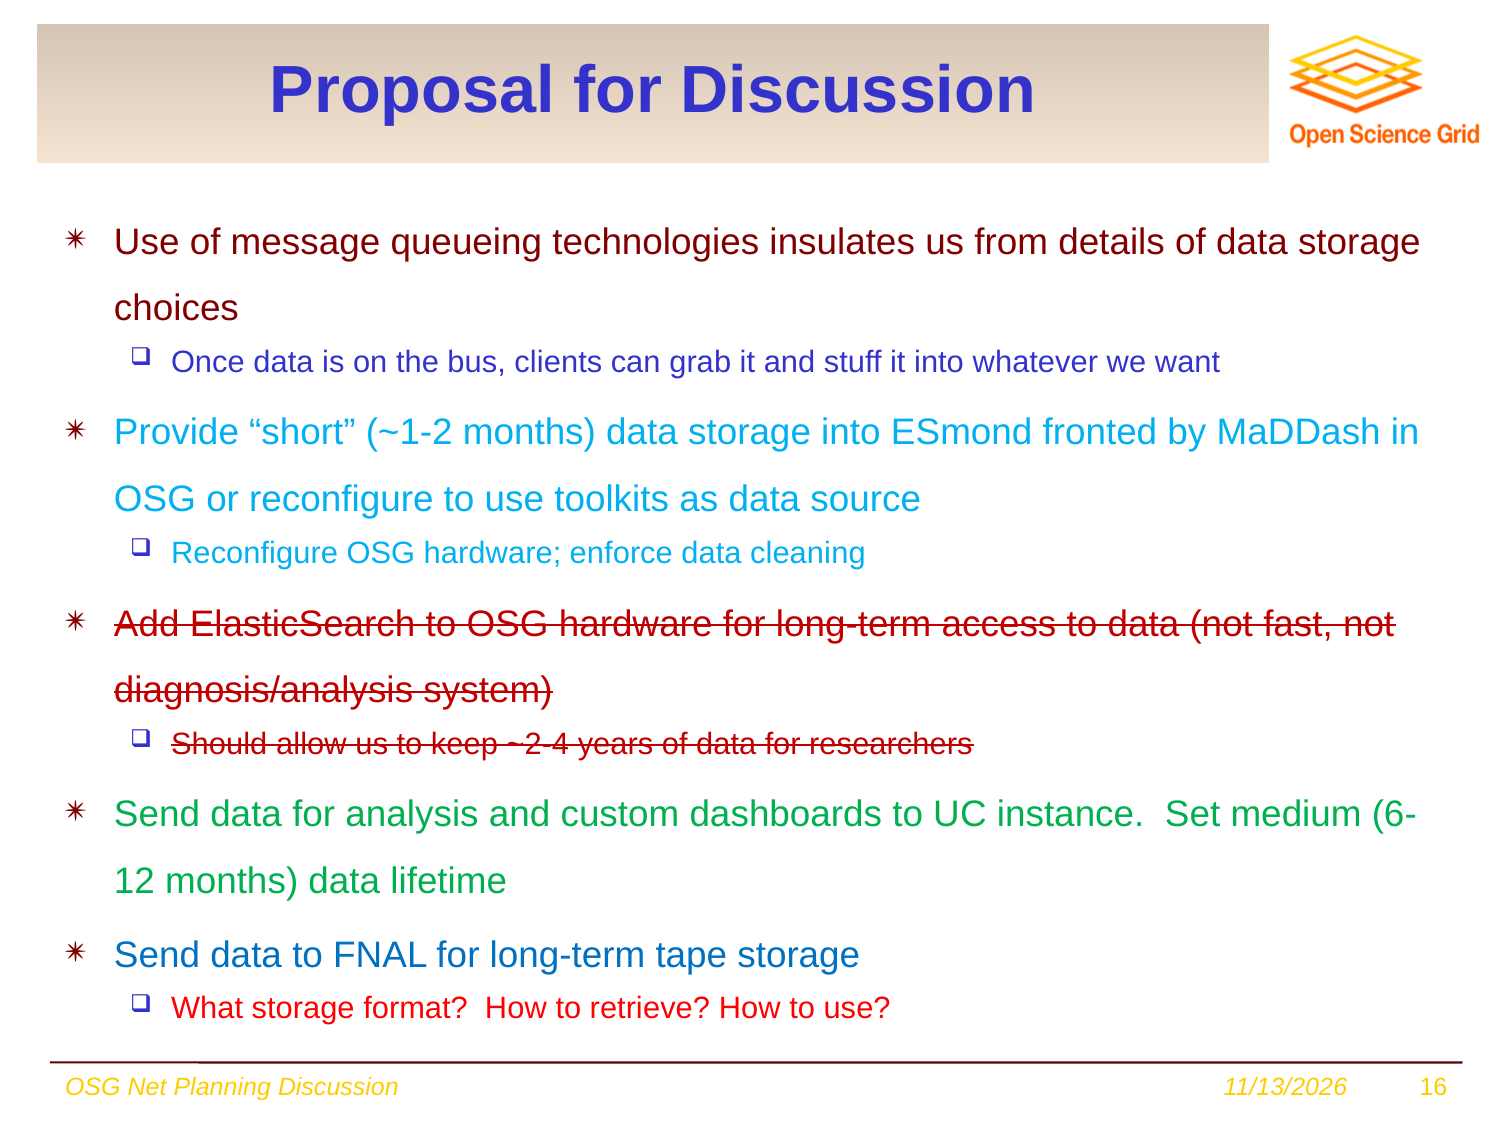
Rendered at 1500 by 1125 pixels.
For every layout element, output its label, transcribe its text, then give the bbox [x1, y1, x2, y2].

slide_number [547, 1062, 1363, 1125]
footer OSG Net Planning Discussion [49, 1062, 546, 1125]
title Proposal for Discussion [37, 24, 1270, 163]
slide_number 16 [1374, 1062, 1463, 1125]
picture [1269, 12, 1500, 166]
list Use of message queueing technologies insulates us from details of data storage choices Once data is on the bus, clients can grab it and stuff it into whatever we want Provide “short” (~1-2 months) data storage into ESmond fronted by MaDDash in OSG or reconfigure to use toolkits as data source Reconfigure OSG hardware; enforce data cleaning Add ElasticSearch to OSG hardware for long-term access to data (not fast, not diagnosis/analysis system) Should allow us to keep ~2-4 years of data for researchers Send data for analysis and custom dashboards to UC instance. Set medium (6-12 months) data lifetime Send data to FNAL for long-term tape storage What storage format? How to retrieve? How to use? [49, 187, 1463, 1038]
